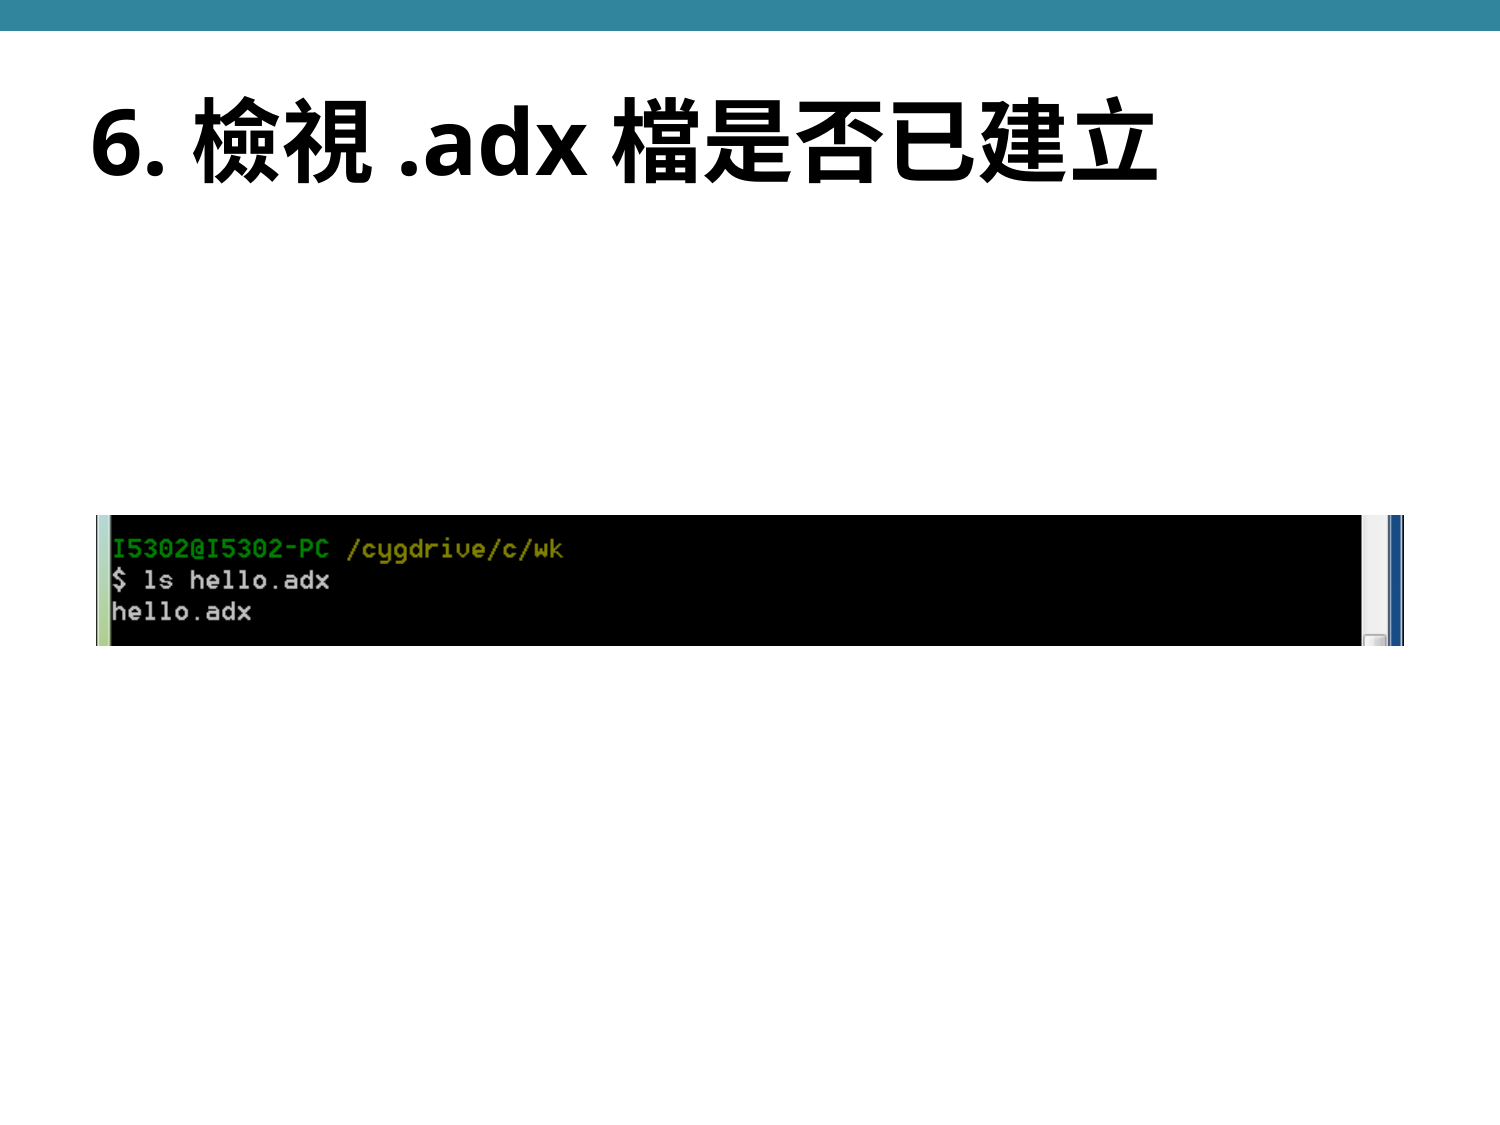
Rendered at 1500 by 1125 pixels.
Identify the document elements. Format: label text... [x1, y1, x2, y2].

picture [95, 514, 1405, 646]
title 6.檢視.adx檔是否已建立 [75, 45, 1425, 233]
